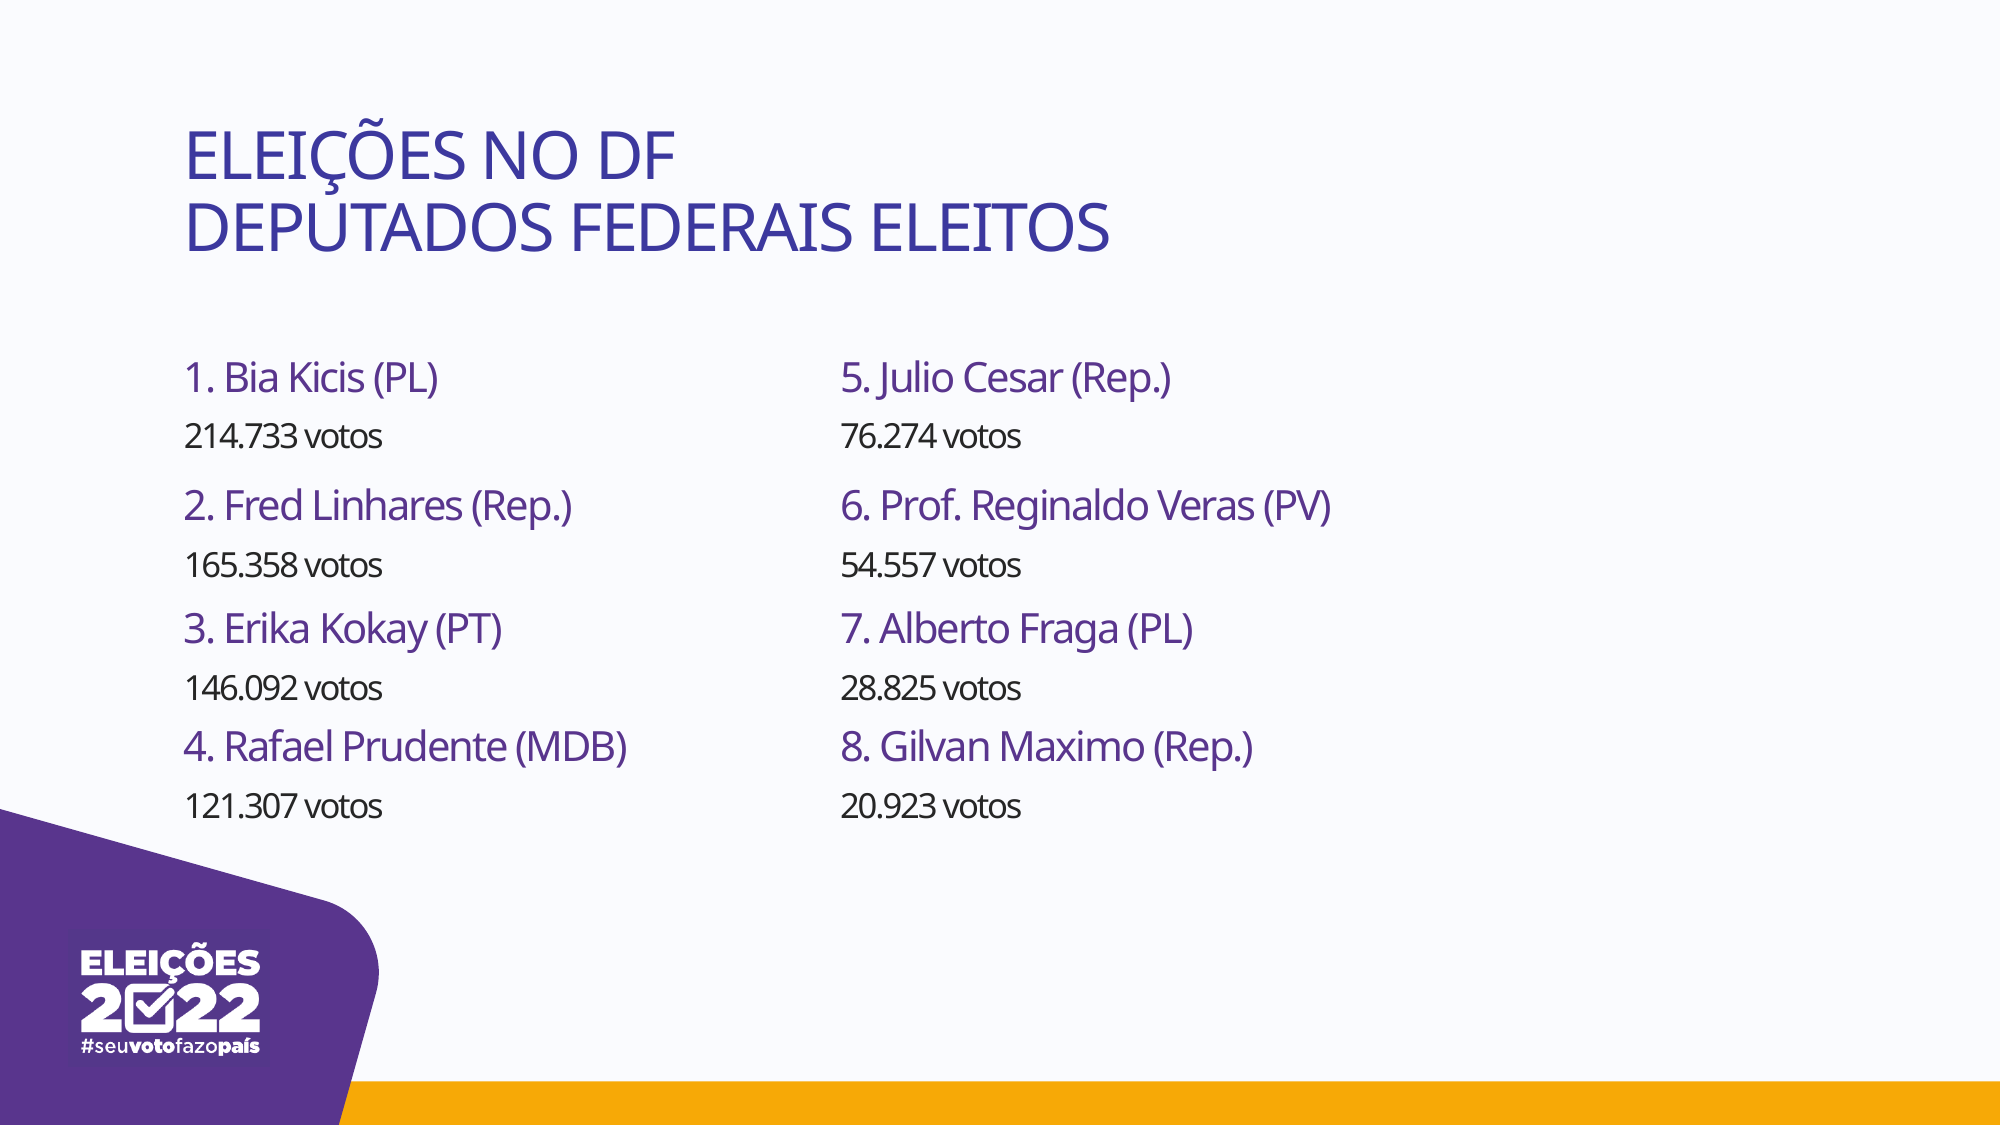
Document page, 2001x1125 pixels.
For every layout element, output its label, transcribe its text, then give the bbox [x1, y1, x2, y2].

text_box 4. Rafael Prudente (MDB) [168, 709, 749, 779]
text_box 7. Alberto Fraga (PL) [824, 591, 1405, 661]
text_box [341, 1080, 2000, 1125]
text_box 214.733 votos [168, 409, 749, 464]
text_box ELEIÇÕES NO DF DEPUTADOS FEDERAIS ELEITOS [168, 102, 1559, 274]
text_box 5. Julio Cesar (Rep.) [824, 339, 1405, 409]
text_box 20.923 votos [824, 779, 1405, 833]
text_box 121.307 votos [168, 779, 749, 833]
text_box 2. Fred Linhares (Rep.) [168, 467, 749, 537]
text_box 54.557 votos [824, 537, 1405, 591]
text_box 76.274 votos [824, 409, 1405, 464]
text_box [0, 807, 380, 1125]
text_box 1. Bia Kicis (PL) [168, 339, 749, 409]
text_box 3. Erika Kokay (PT) [168, 591, 749, 661]
text_box 8. Gilvan Maximo (Rep.) [824, 709, 1405, 779]
text_box 6. Prof. Reginaldo Veras (PV) [824, 467, 1464, 537]
text_box 28.825 votos [824, 661, 1405, 709]
text_box 146.092 votos [168, 661, 749, 709]
text_box 165.358 votos [168, 537, 749, 591]
picture [68, 929, 270, 1067]
